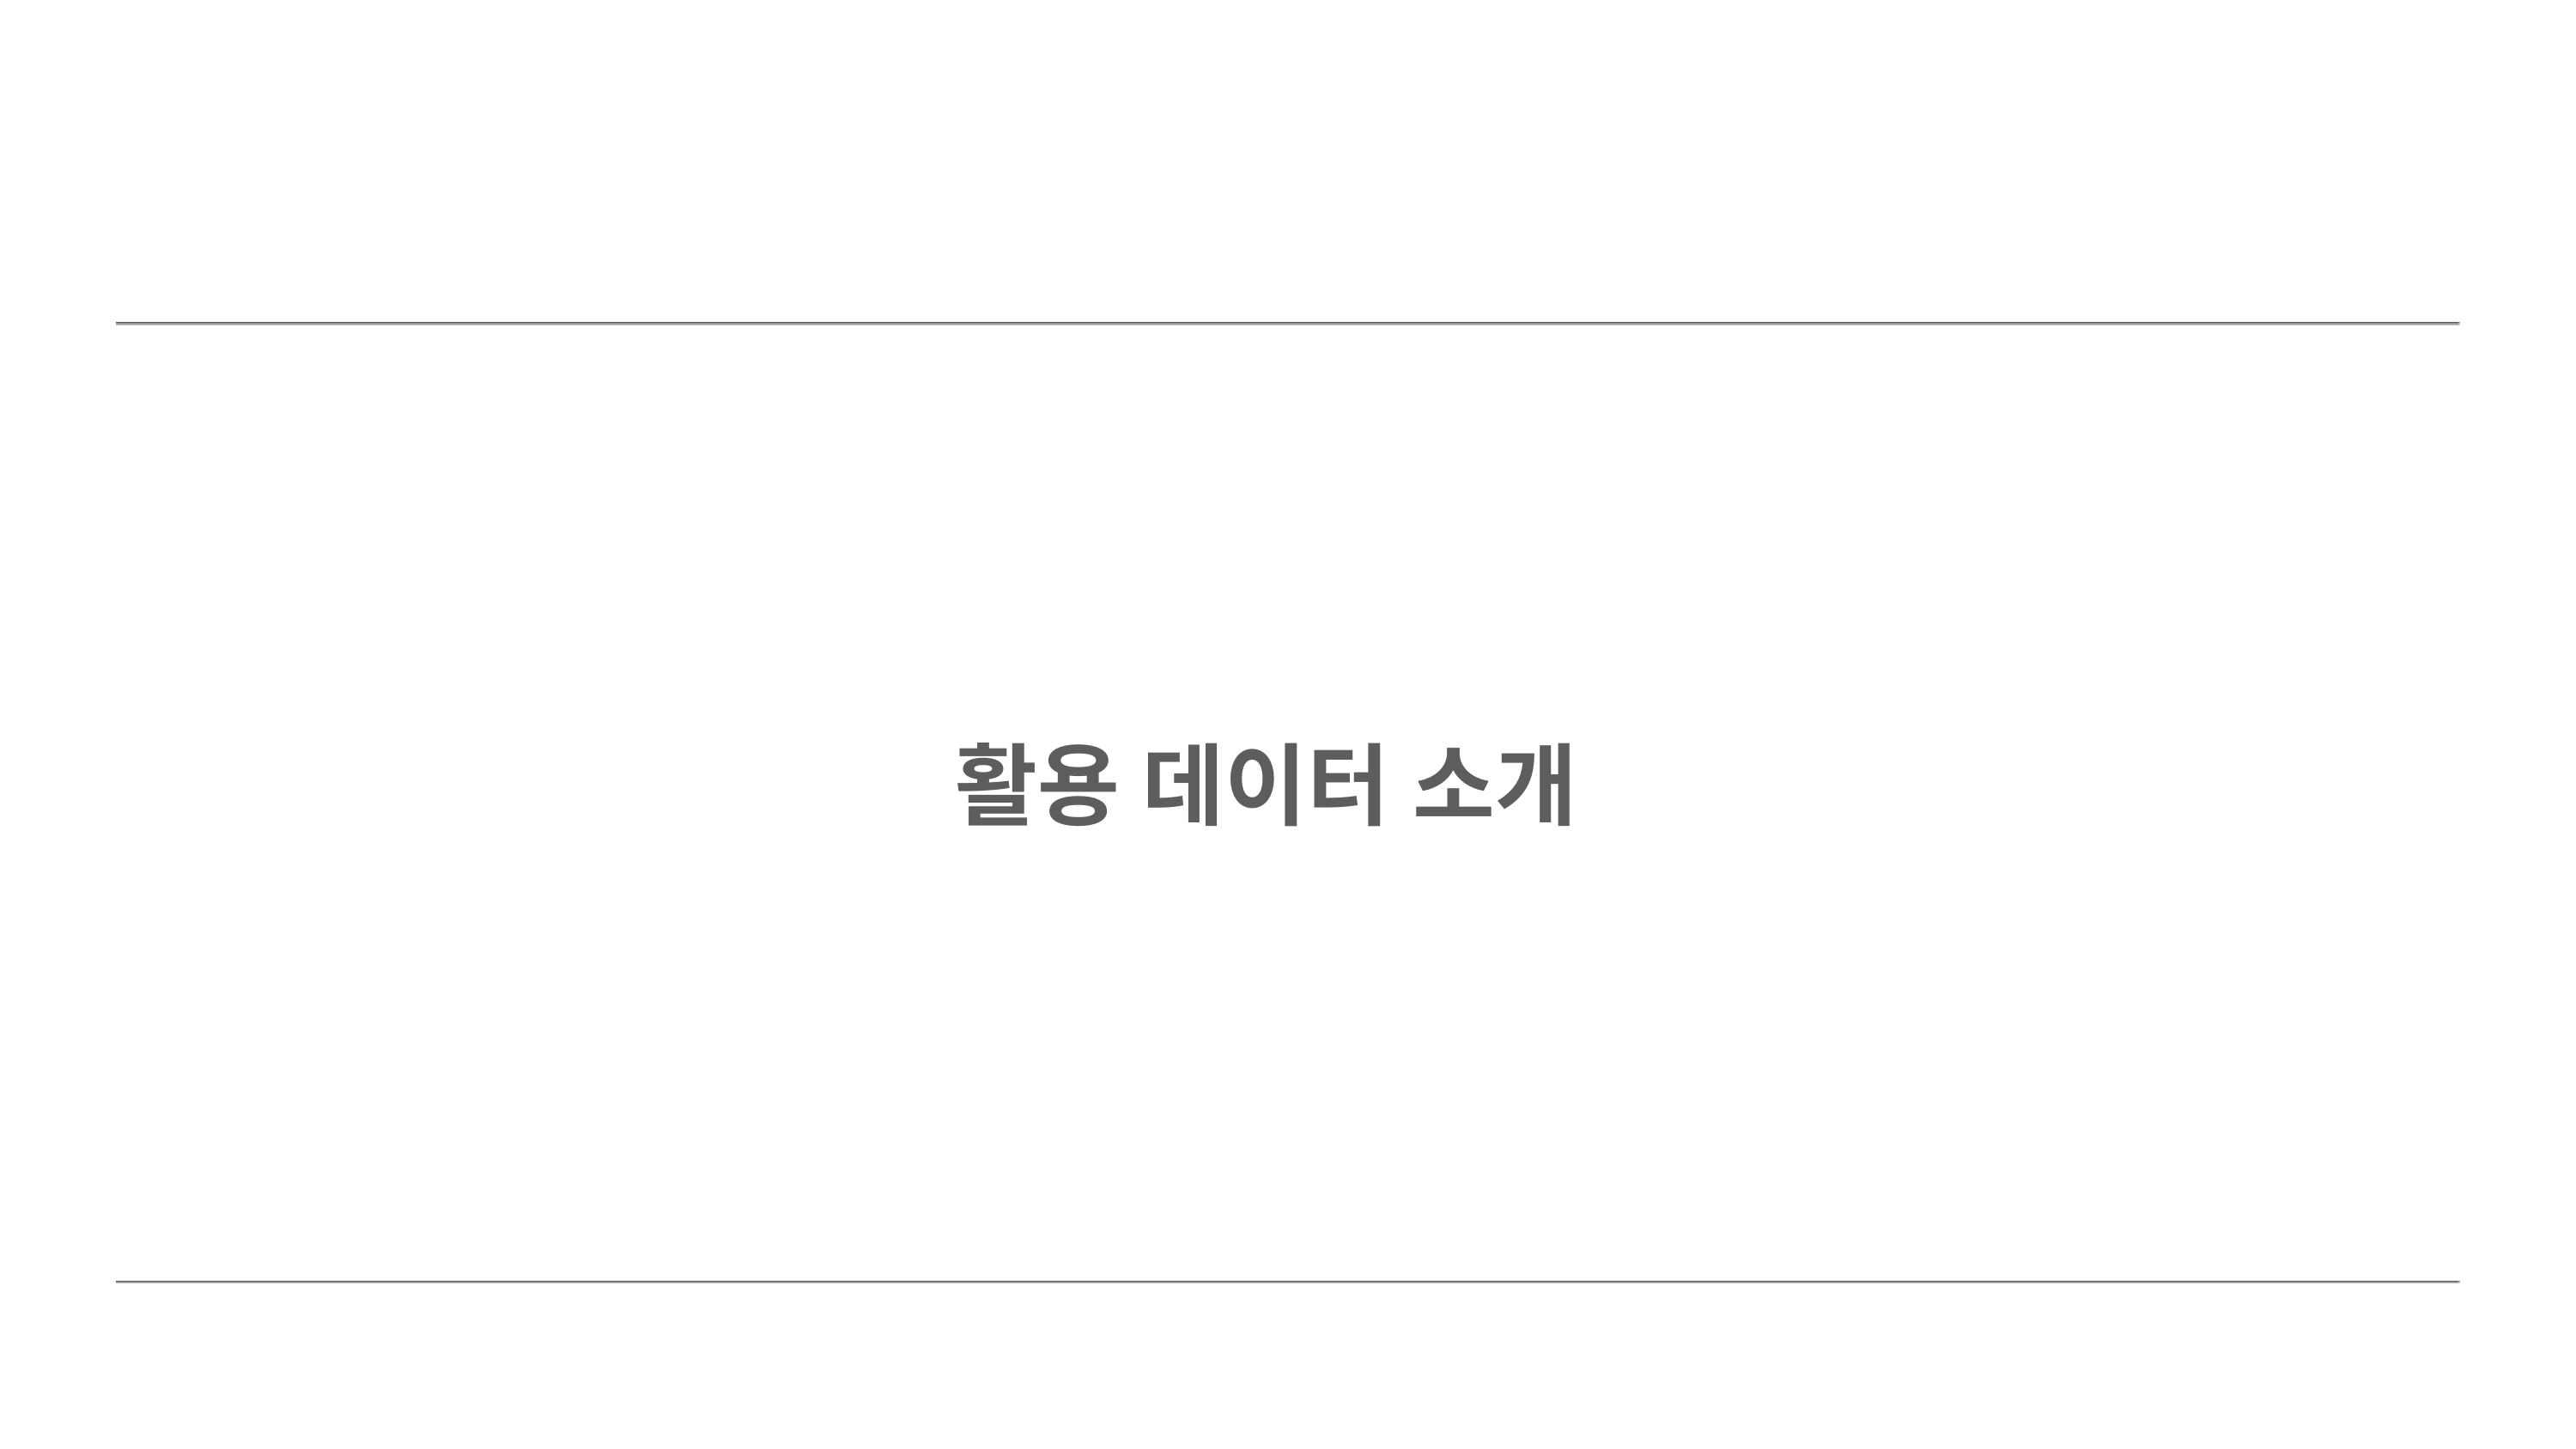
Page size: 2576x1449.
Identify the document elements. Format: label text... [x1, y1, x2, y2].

picture [116, 1280, 2460, 1283]
picture [116, 322, 2460, 325]
text_box 활용 데이터 소개 [422, 700, 2111, 850]
